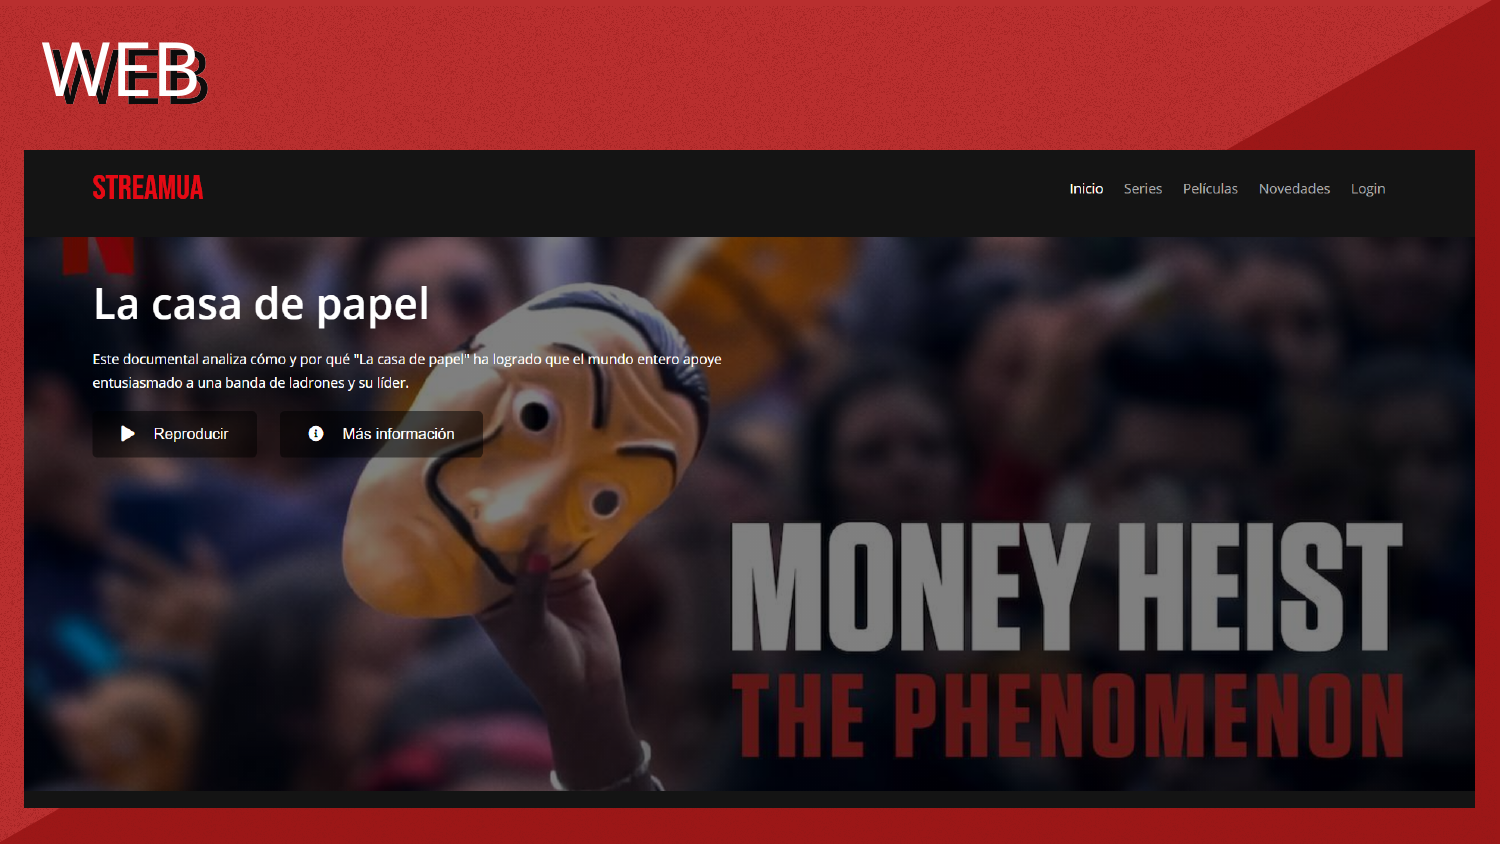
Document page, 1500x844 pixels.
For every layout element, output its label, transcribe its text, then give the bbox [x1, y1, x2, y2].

picture [24, 150, 1476, 809]
title WEB [26, 6, 723, 126]
